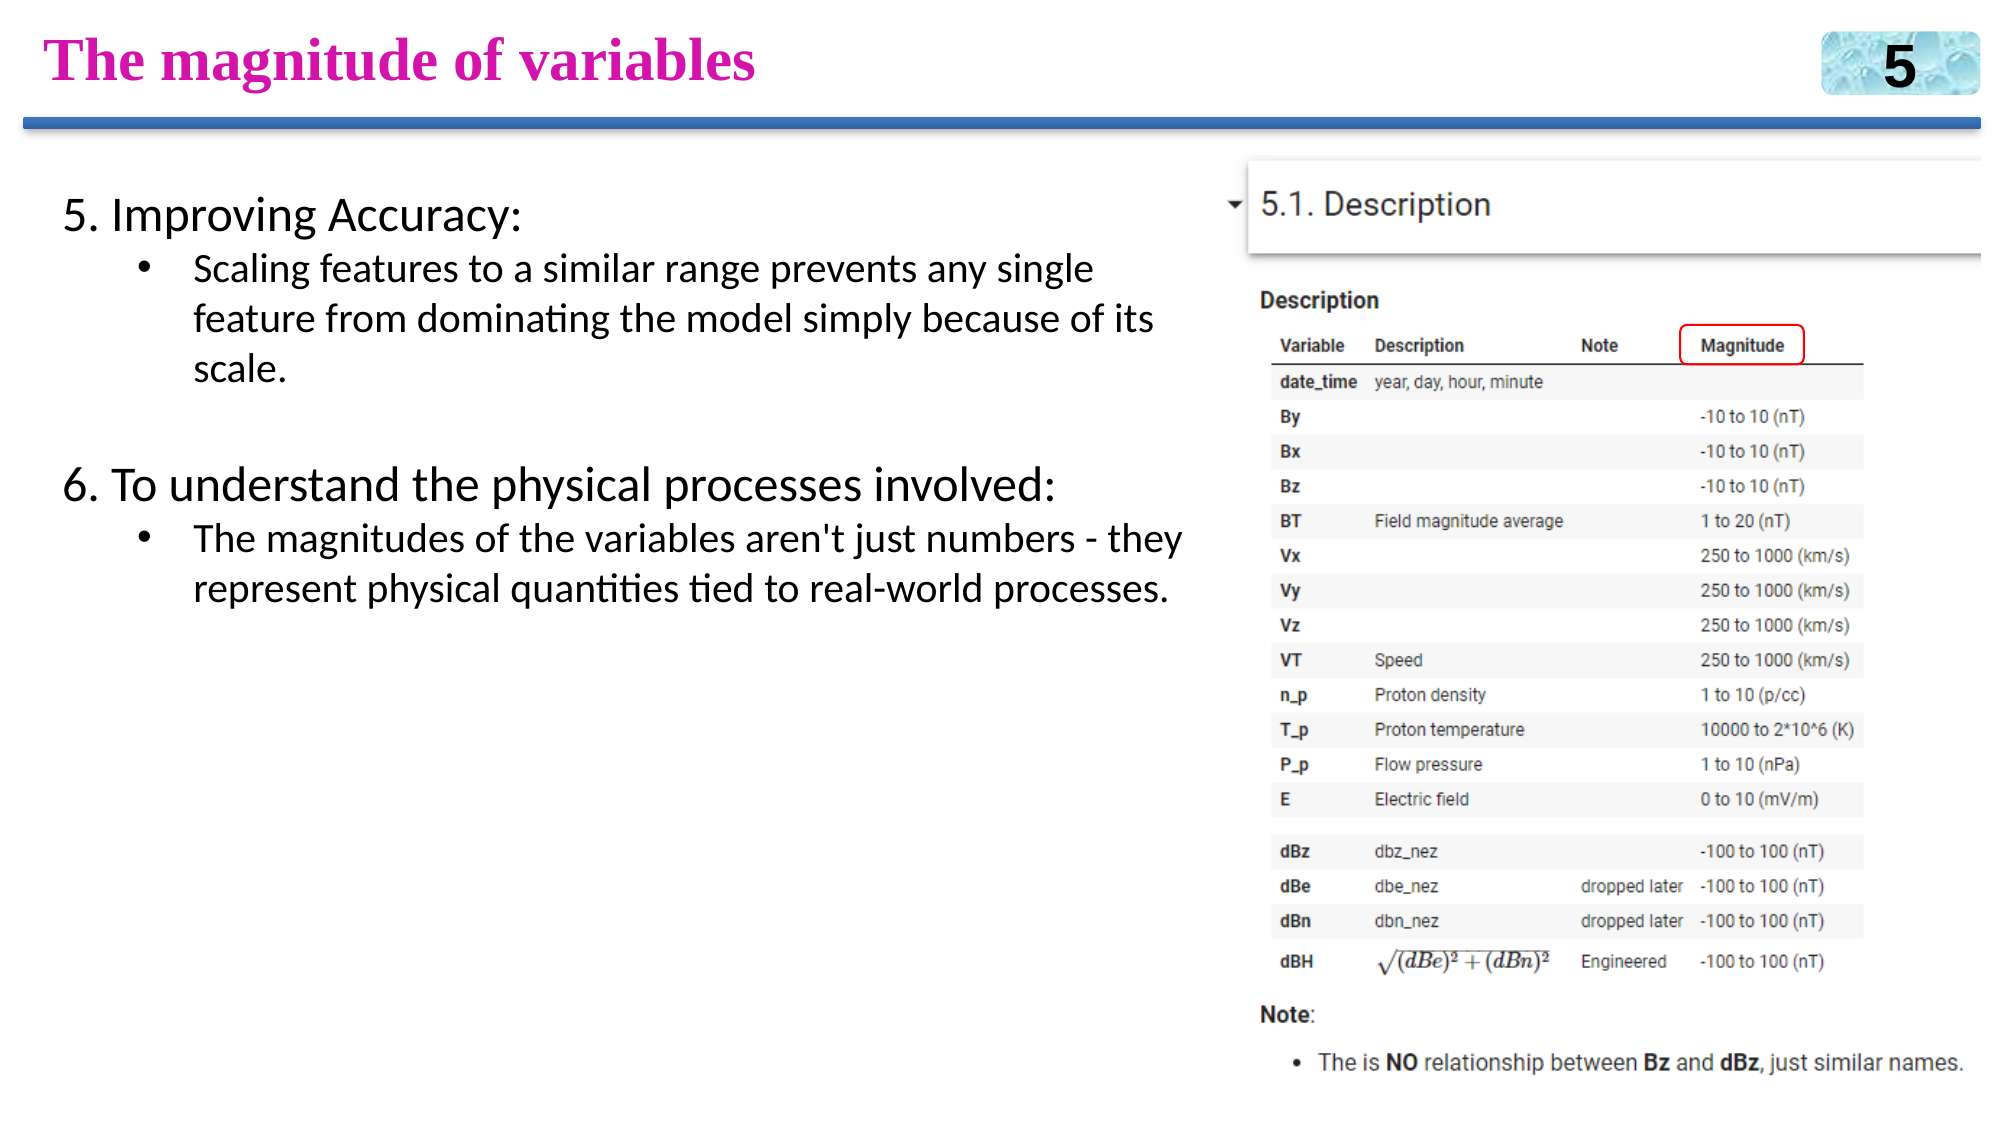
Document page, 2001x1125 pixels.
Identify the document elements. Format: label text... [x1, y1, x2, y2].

picture [1220, 155, 1981, 1094]
text_box [23, 117, 1981, 129]
text_box 5 [1821, 31, 1981, 95]
text_box 5. Improving Accuracy: Scaling features to a similar range prevents any single feature from dominating the model simply because of its scale. 6. To understand the physical processes involved: The magnitudes of the variables aren't just numbers - they represent physical quantities tied to real-world processes. [47, 173, 1220, 619]
title The magnitude of variables [23, 19, 1440, 104]
